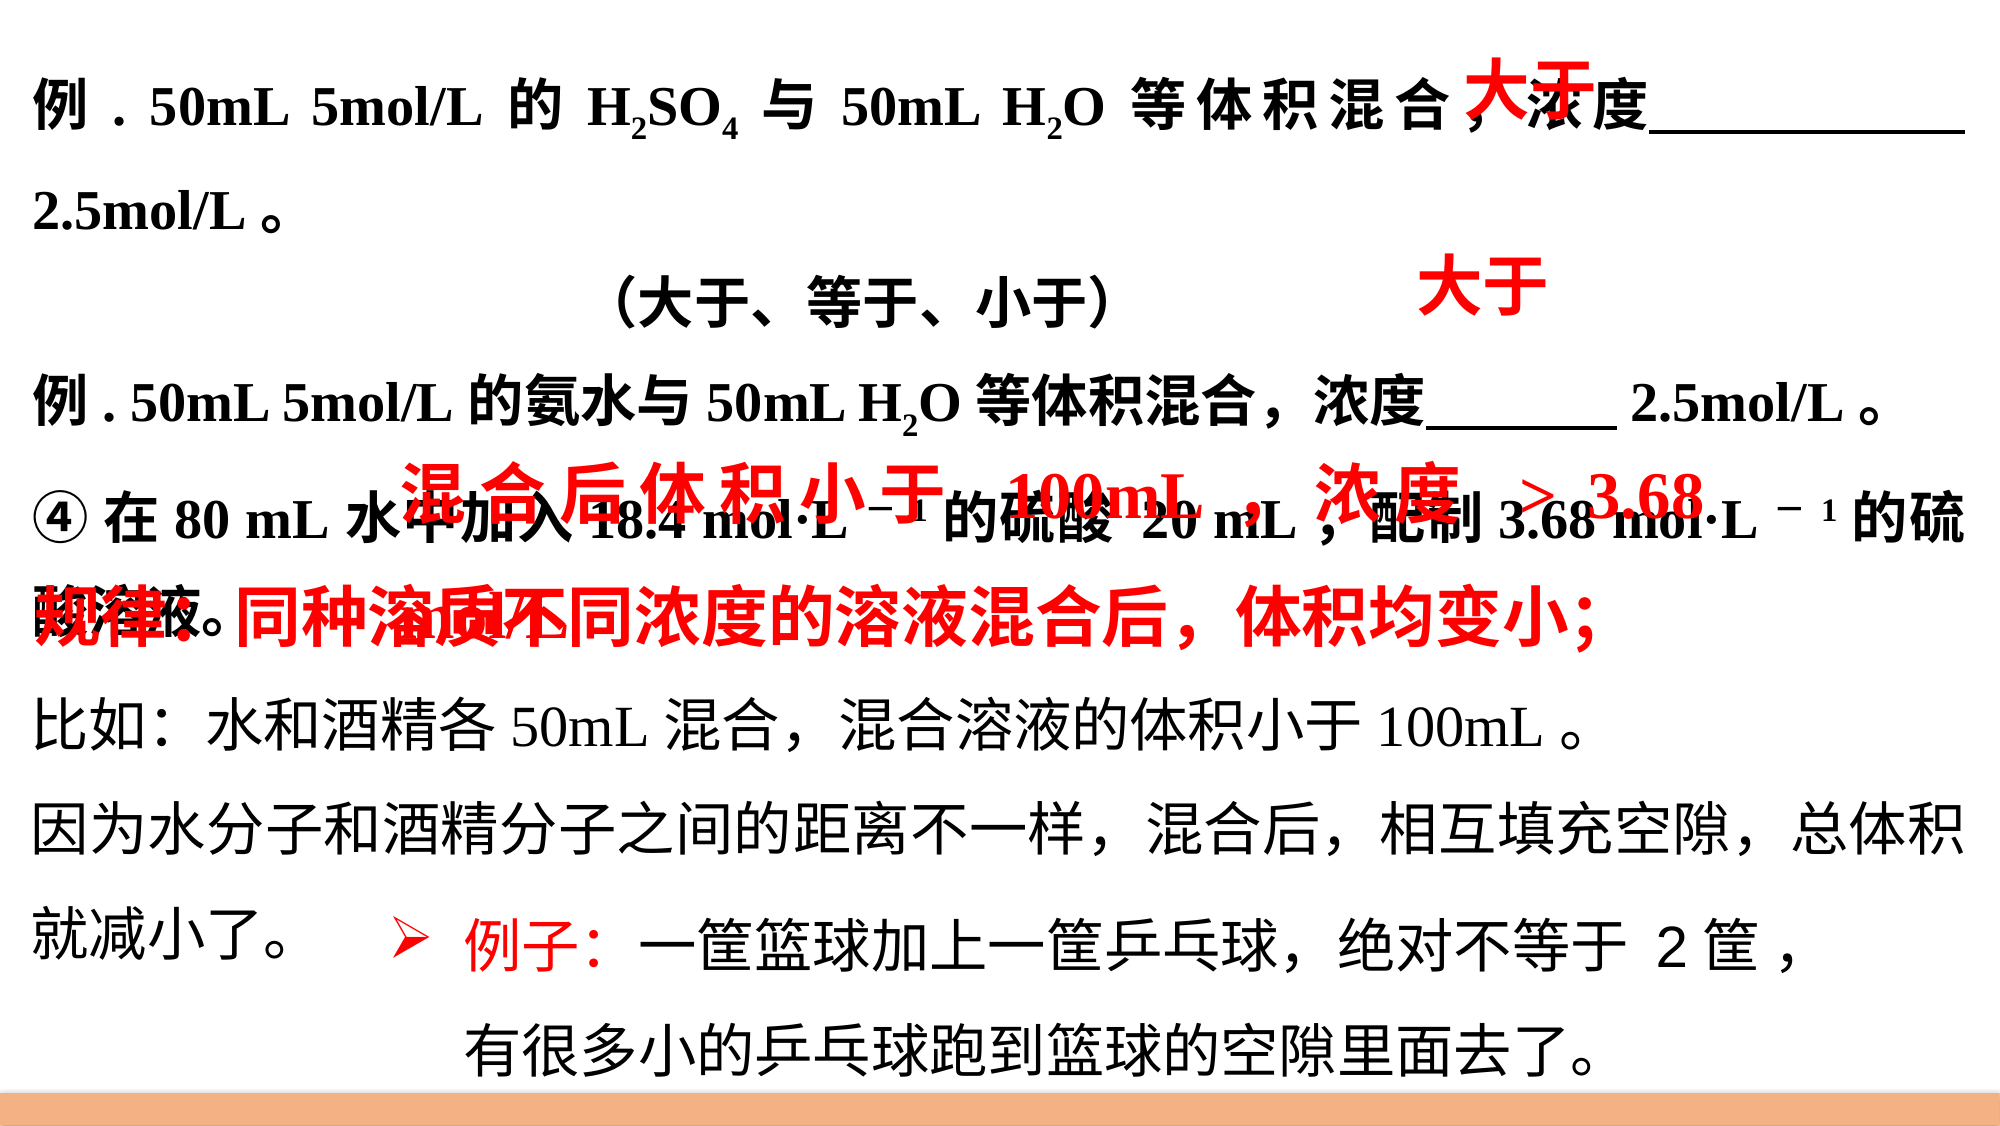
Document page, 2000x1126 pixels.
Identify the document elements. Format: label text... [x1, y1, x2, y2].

text_box 比如：水和酒精各50mL混合，混合溶液的体积小于100mL。 因为水分子和酒精分子之间的距离不一样，混合后，相互填充空隙，总体积就减小了。 [15, 645, 1981, 975]
text_box 规律：同种溶质不同浓度的溶液混合后，体积均变小； [19, 527, 384, 645]
text_box 大于 [1401, 196, 1579, 332]
text_box 例子：一筐篮球加上一筐乒乓球，绝对不等于 2筐 ，有很多小的乒乓球跑到篮球的空隙里面去了。 [373, 975, 1863, 1092]
text_box 规律：同种溶质不同浓度的溶液混合后，体积均变小； [1720, 527, 1981, 645]
text_box 例. 50mL 5mol/L的H2SO4与50mL H2O等体积混合，浓度 2.5mol/L。 （大于、等于、小于） 例. 50mL 5mol/L的氨水与50mL H2O等体积混合，浓度 2.5mol/L。 ④在80 mL水中加入18.4 mol·L－1的硫酸 20 mL，配制3.68 mol·L－1的硫酸溶液。 [17, 31, 1981, 645]
text_box 大于 [1448, 1, 1626, 136]
text_box [0, 1092, 2000, 1126]
text_box 混合后体积小于 100mL，浓度 > 3.68 mol/L [384, 404, 1720, 645]
